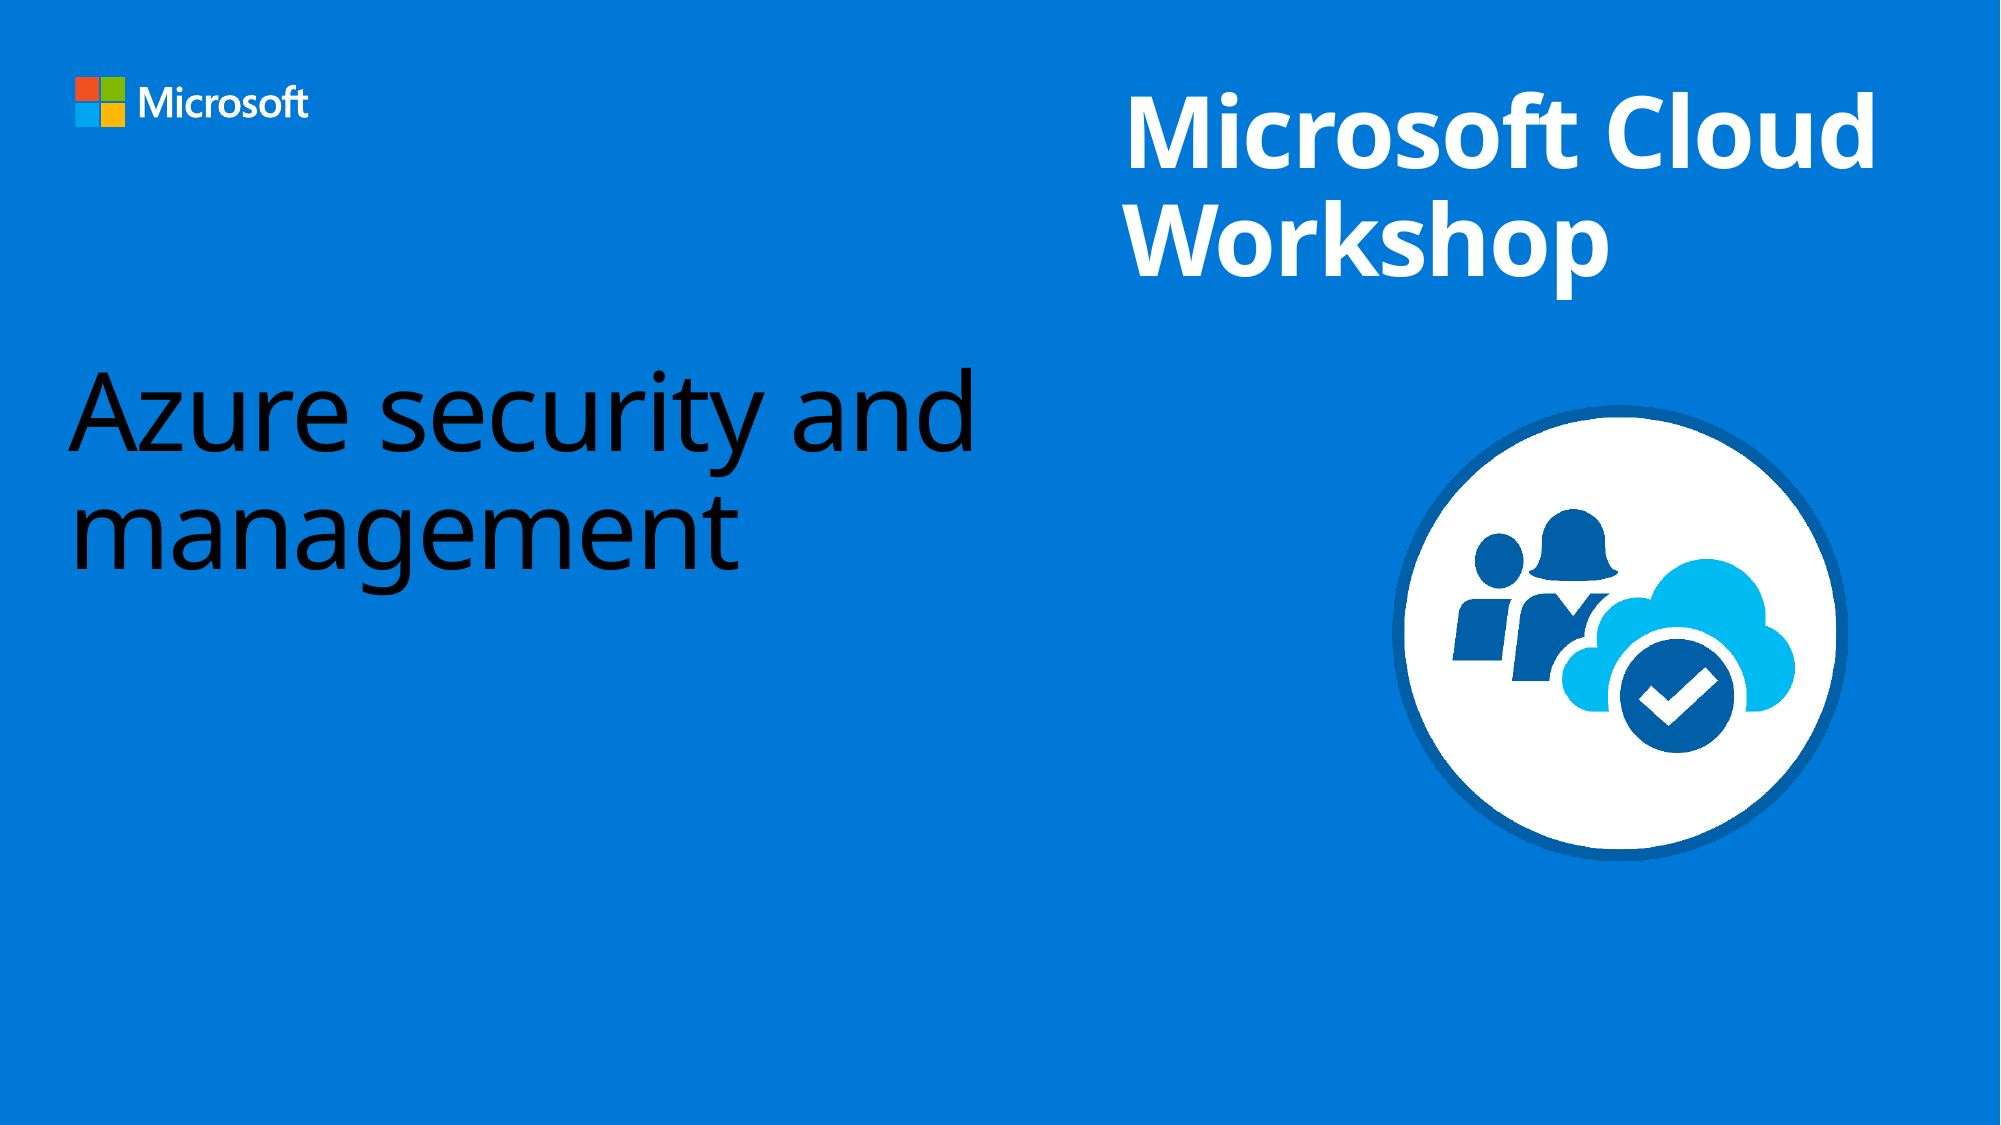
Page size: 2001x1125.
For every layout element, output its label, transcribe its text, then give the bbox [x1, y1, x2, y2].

picture [1392, 405, 1848, 861]
title Azure security and management [44, 341, 1221, 490]
